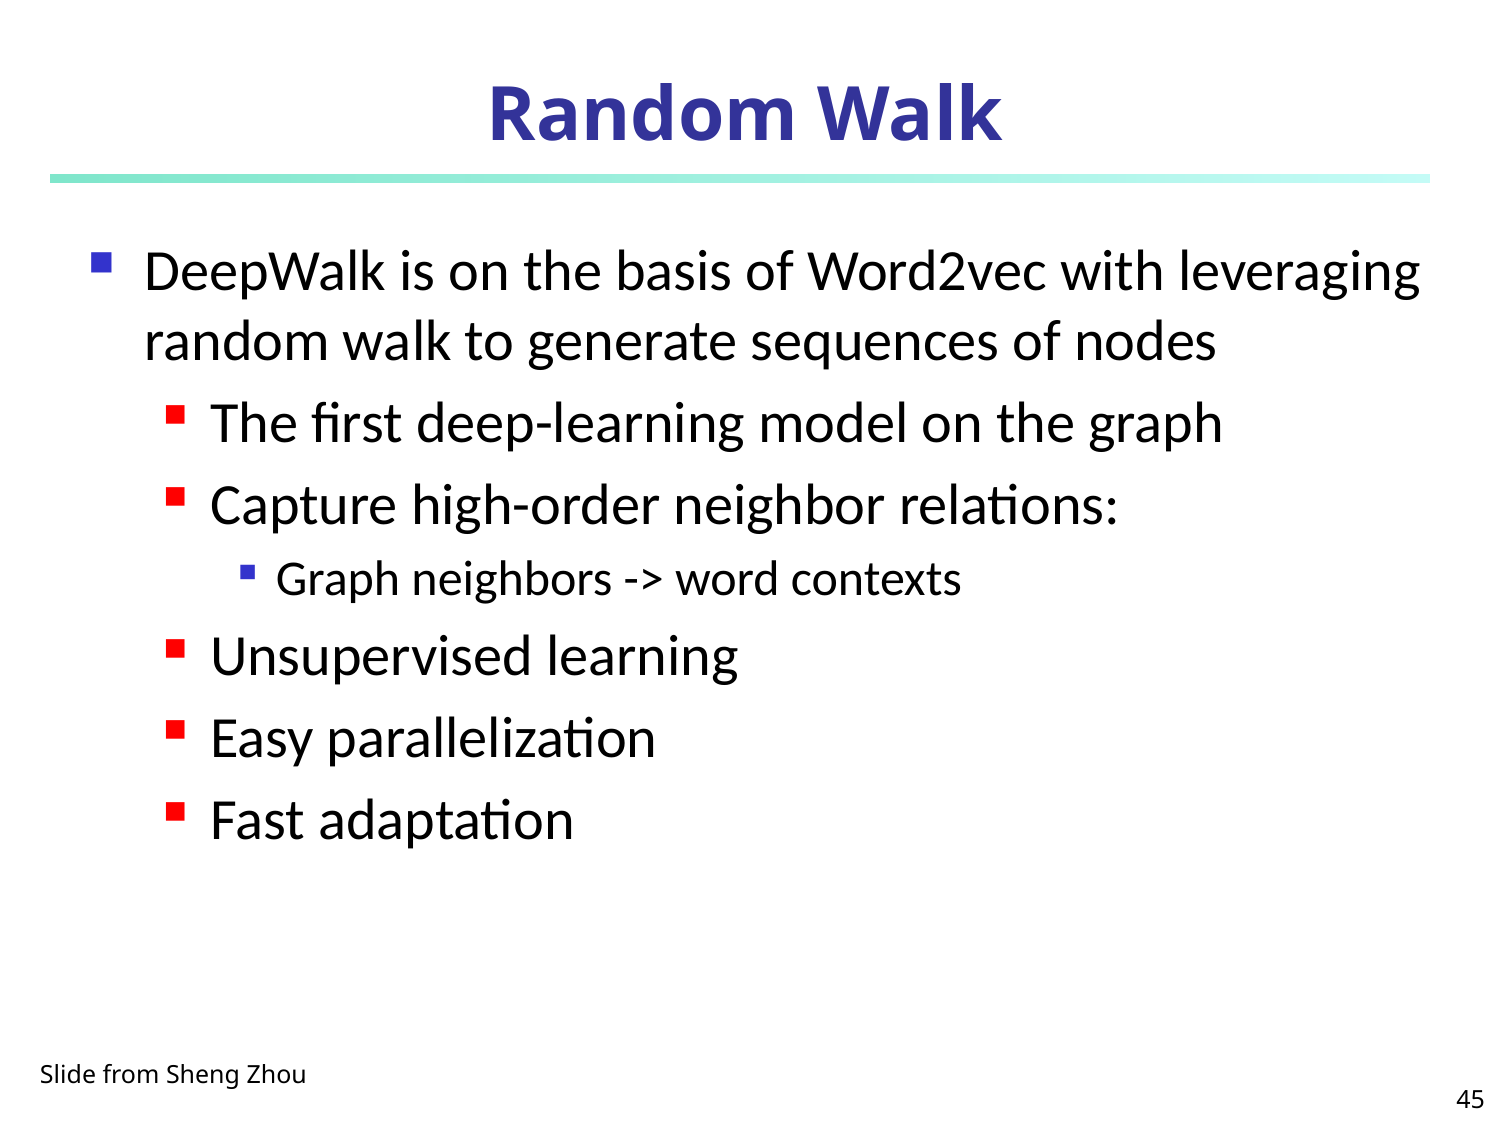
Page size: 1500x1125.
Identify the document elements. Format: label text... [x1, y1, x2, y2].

title Random Walk [24, 37, 1466, 163]
list DeepWalk is on the basis of Word2vec with leveraging random walk to generate sequences of nodes The first deep-learning model on the graph Capture high-order neighbor relations: Graph neighbors -> word contexts Unsupervised learning Easy parallelization Fast adaptation [73, 224, 1500, 763]
text_box Slide from Sheng Zhou [25, 1051, 329, 1097]
slide_number 45 [1187, 1062, 1500, 1125]
